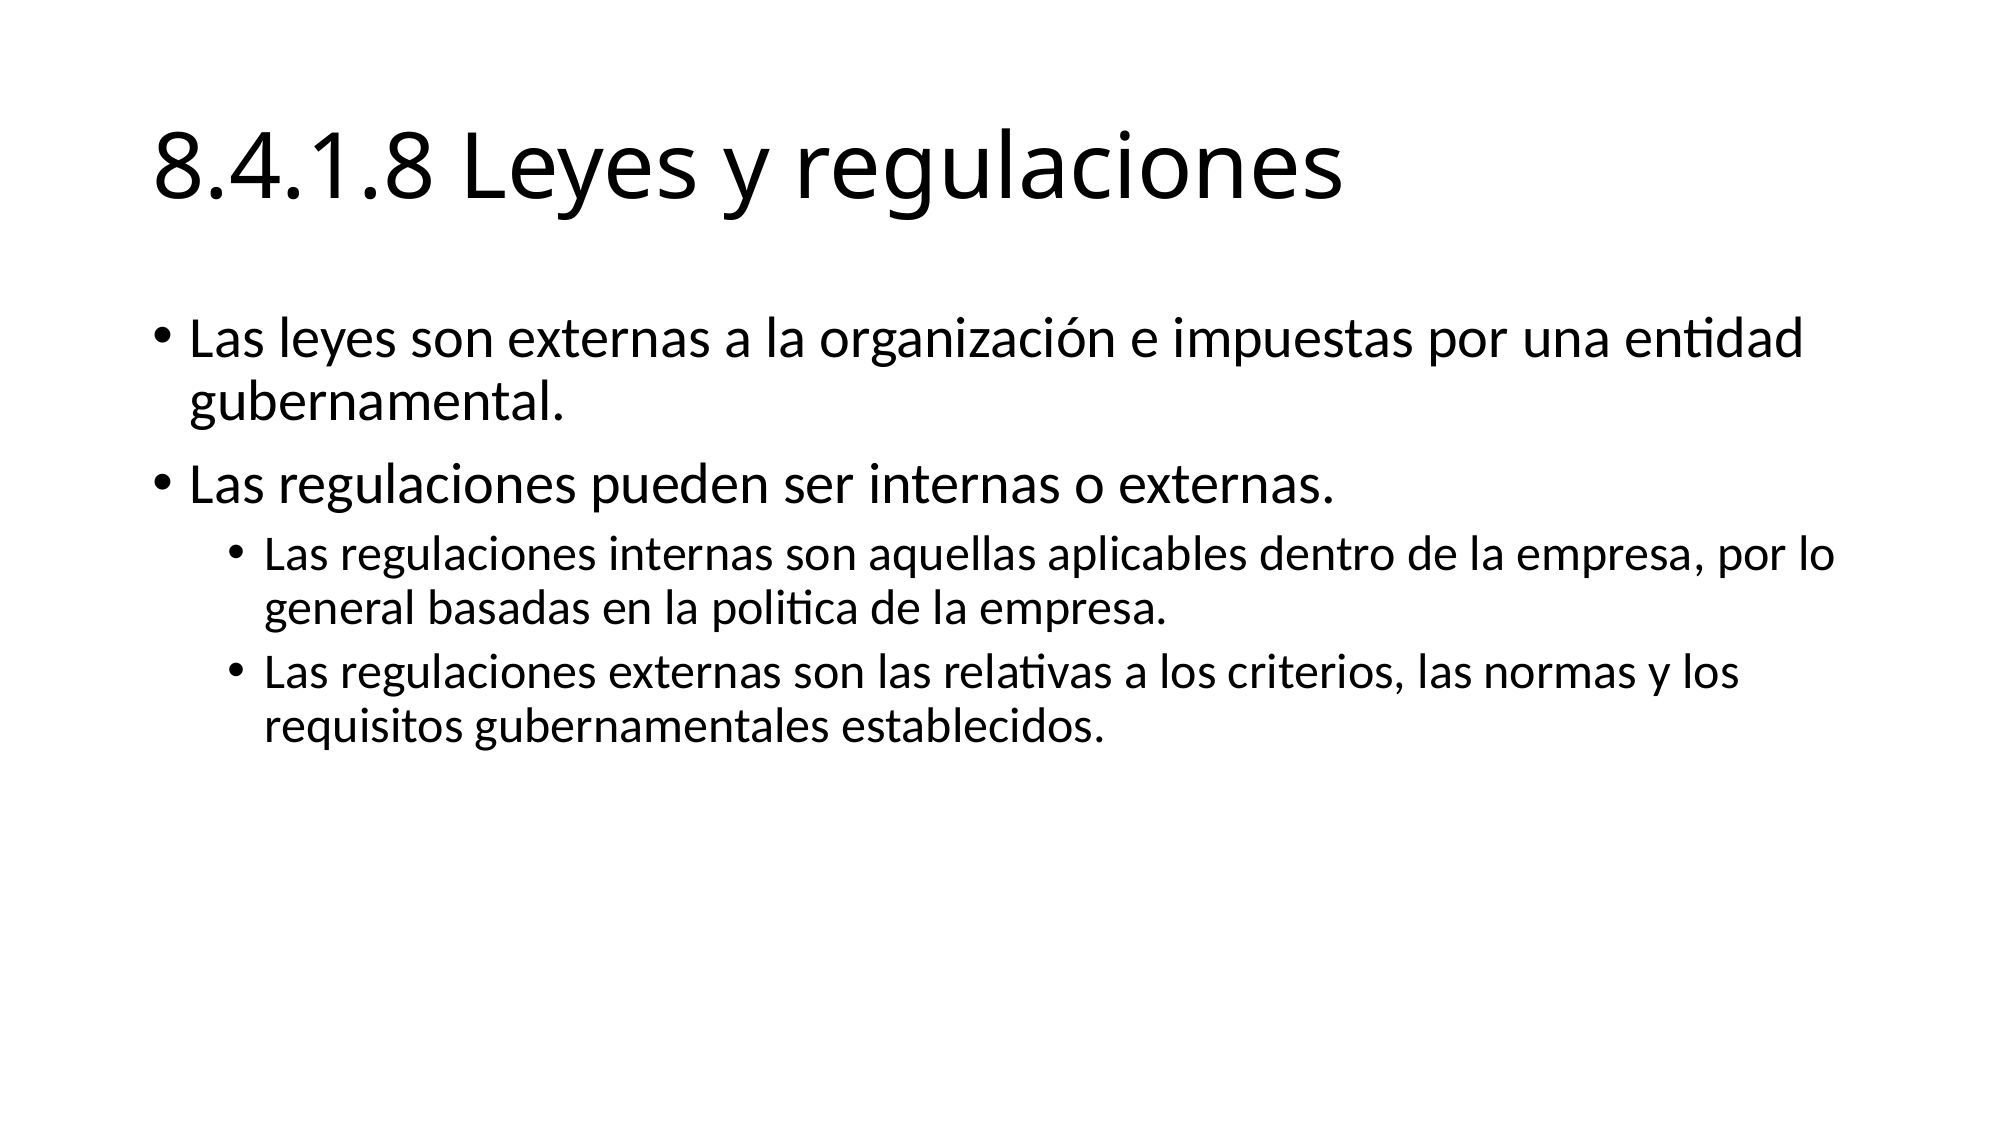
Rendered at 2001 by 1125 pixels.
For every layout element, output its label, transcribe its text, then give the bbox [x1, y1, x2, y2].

title 8.4.1.8 Leyes y regulaciones [137, 59, 1863, 278]
list Las leyes son externas a la organización e impuestas por una entidad gubernamental. Las regulaciones pueden ser internas o externas. Las regulaciones internas son aquellas aplicables dentro de la empresa, por lo general basadas en la politica de la empresa. Las regulaciones externas son las relativas a los criterios, las normas y los requisitos gubernamentales establecidos. [137, 299, 1863, 1014]
